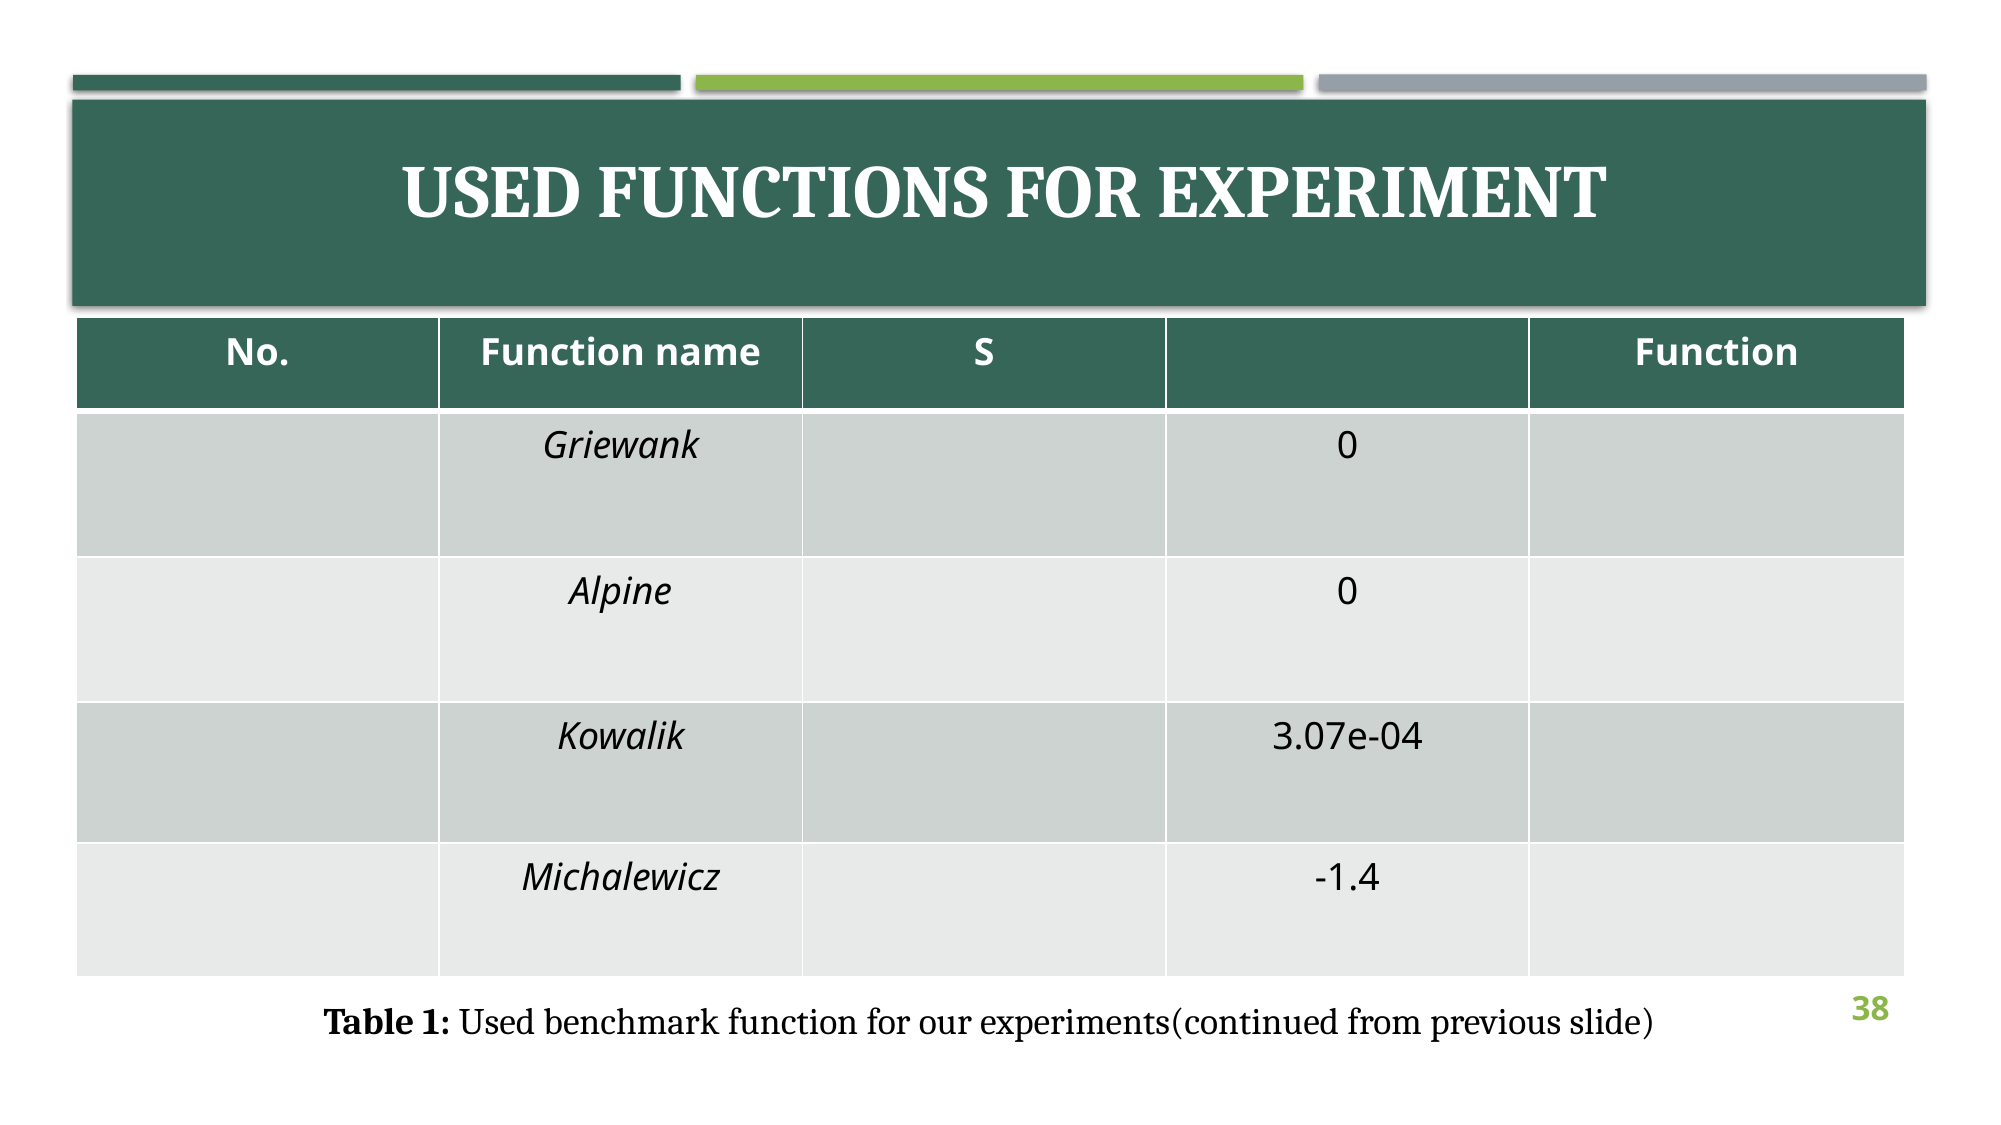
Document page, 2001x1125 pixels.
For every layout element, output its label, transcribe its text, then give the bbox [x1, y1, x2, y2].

slide_number 38 [1732, 977, 1905, 1037]
text_box Table 1: Used benchmark function for our experiments(continued from previous slide) [308, 989, 1672, 1050]
title Used Functions for experiment [100, 82, 1911, 245]
